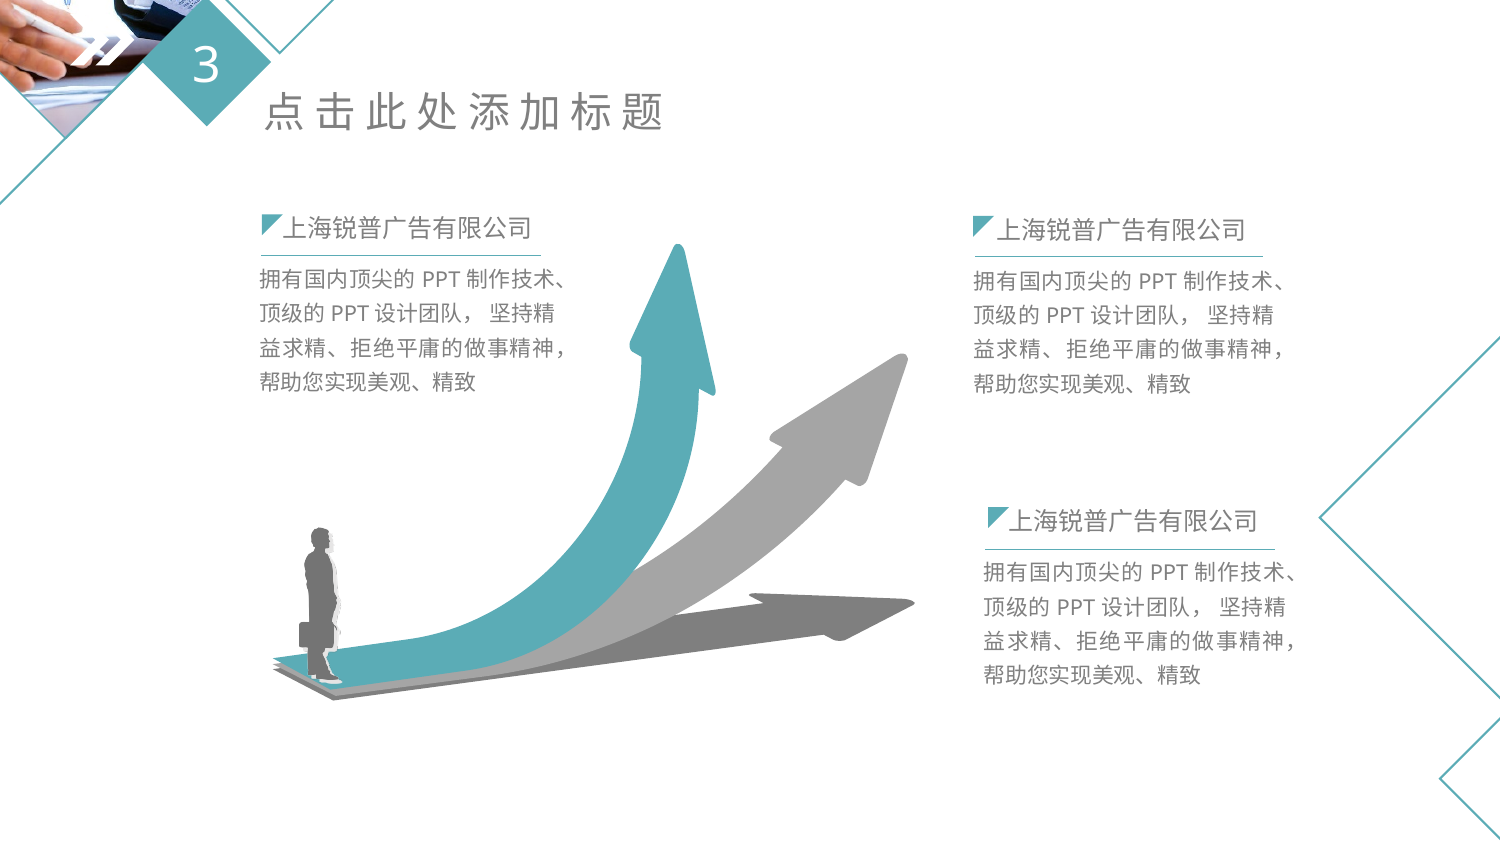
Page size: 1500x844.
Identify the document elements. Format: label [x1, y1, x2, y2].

text_box [958, 202, 1290, 411]
text_box [244, 200, 571, 409]
text_box [272, 621, 885, 702]
text_box [968, 493, 1302, 702]
text_box [272, 654, 299, 673]
picture [0, 0, 201, 136]
text_box [304, 353, 908, 696]
text_box [272, 243, 676, 658]
text_box [272, 593, 915, 701]
picture [299, 527, 339, 680]
text_box [637, 243, 885, 568]
text_box [679, 431, 885, 614]
text_box [272, 663, 299, 678]
text_box [312, 243, 716, 690]
